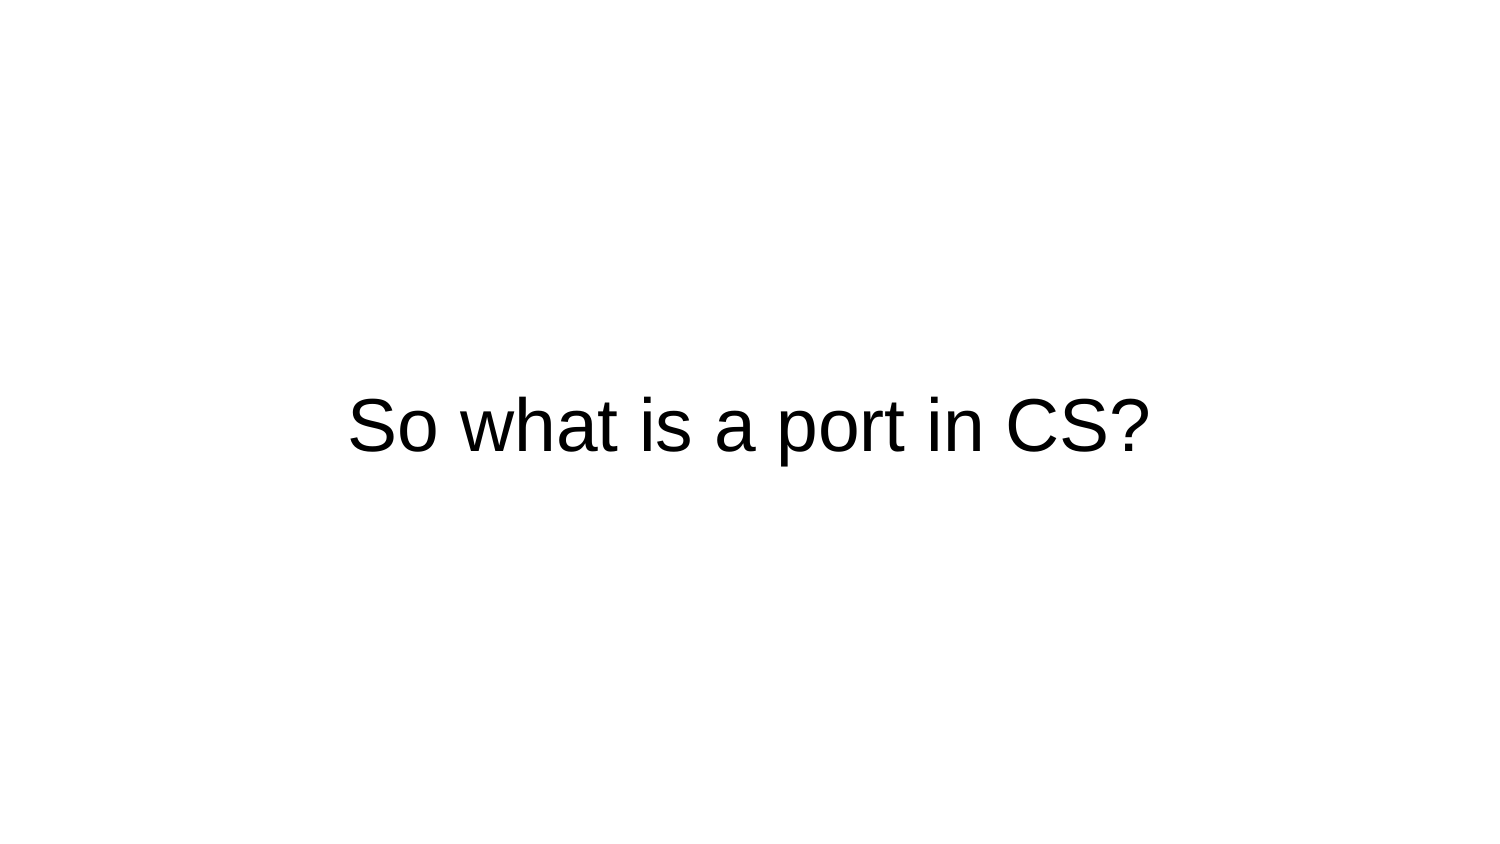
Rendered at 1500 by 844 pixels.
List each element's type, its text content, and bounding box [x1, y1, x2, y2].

title So what is a port in CS? [51, 352, 1449, 491]
